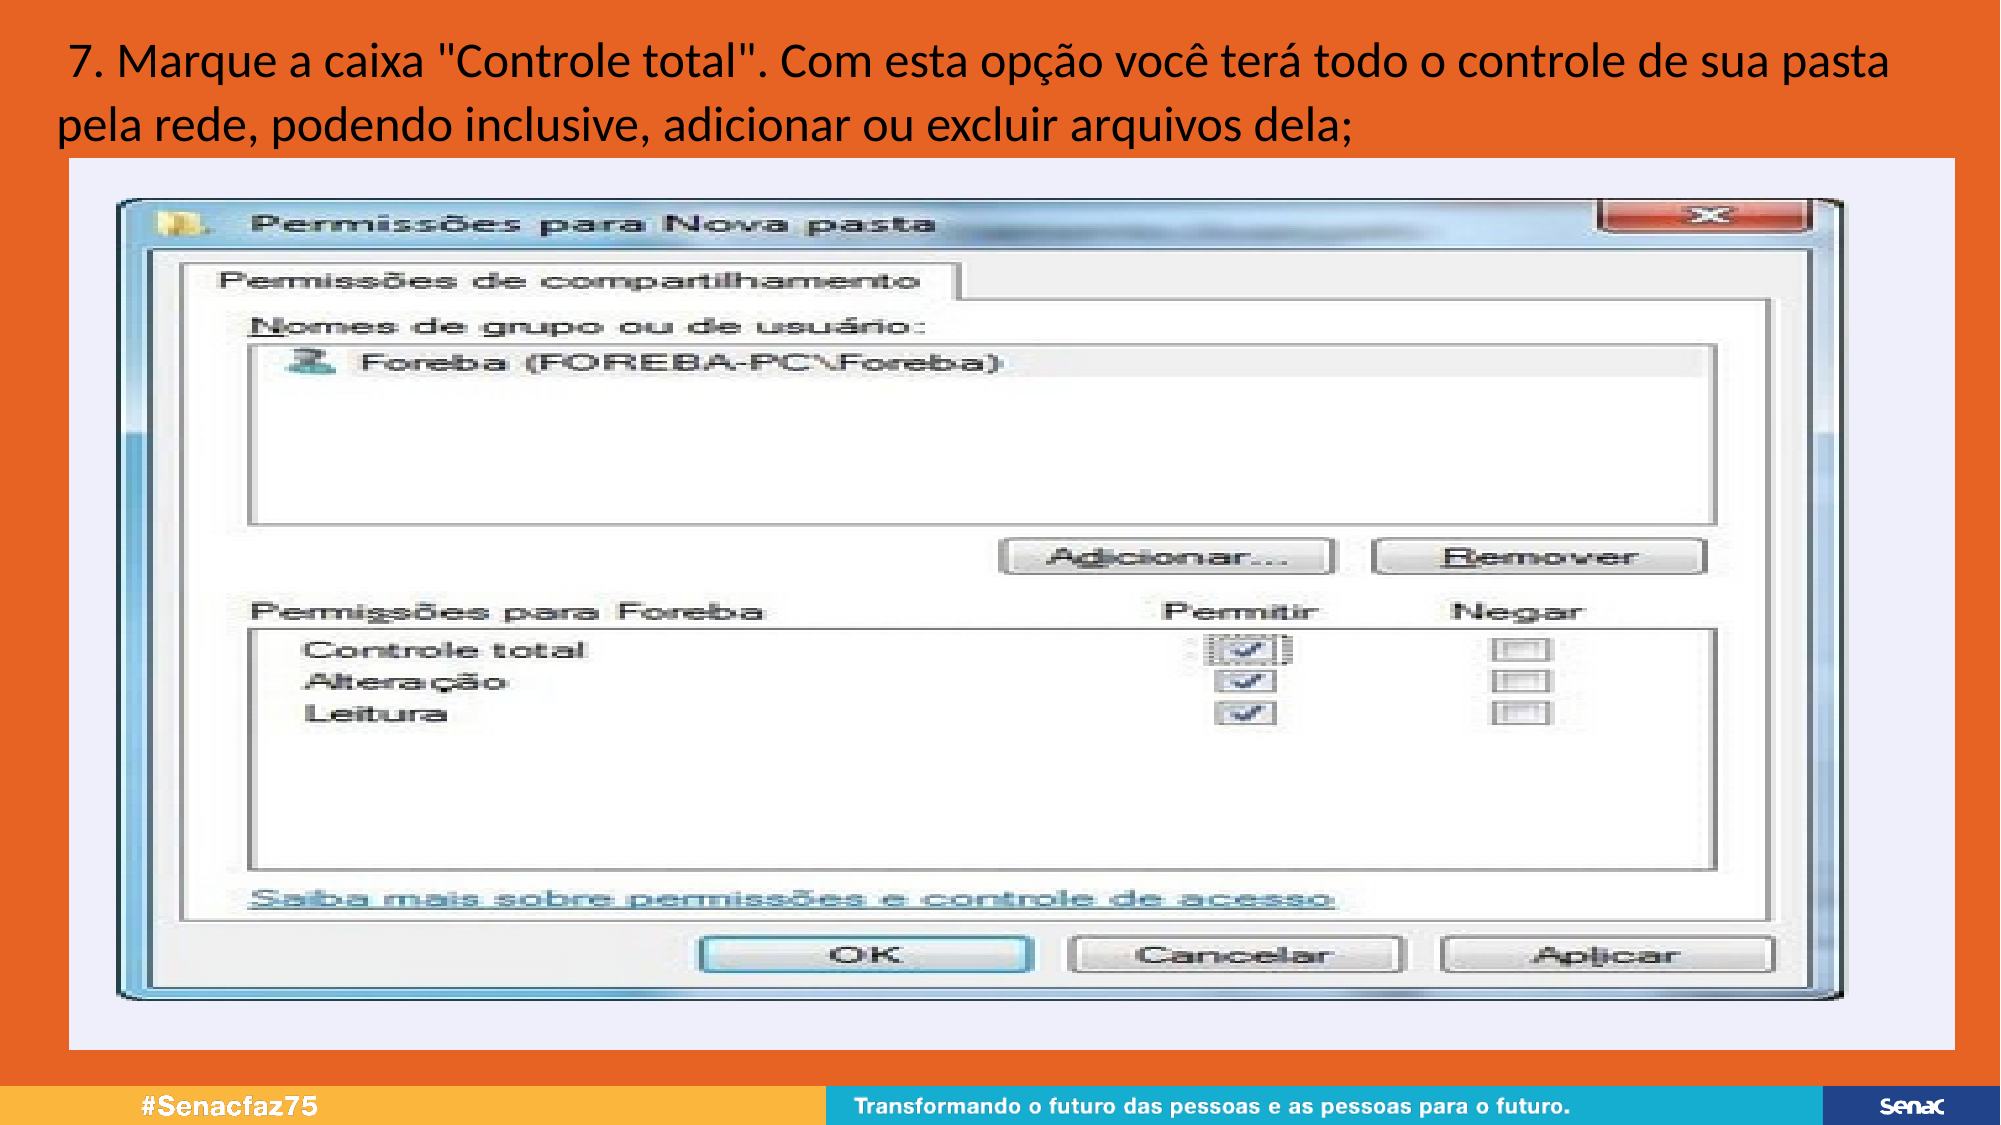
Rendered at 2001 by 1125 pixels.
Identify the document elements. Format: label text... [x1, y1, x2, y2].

picture [69, 158, 1955, 1050]
text_box 7. Marque a caixa "Controle total". Com esta opção você terá todo o controle de sua pasta pela rede, podendo inclusive, adicionar ou excluir arquivos dela; [41, 16, 1941, 160]
picture [0, 1078, 2000, 1125]
